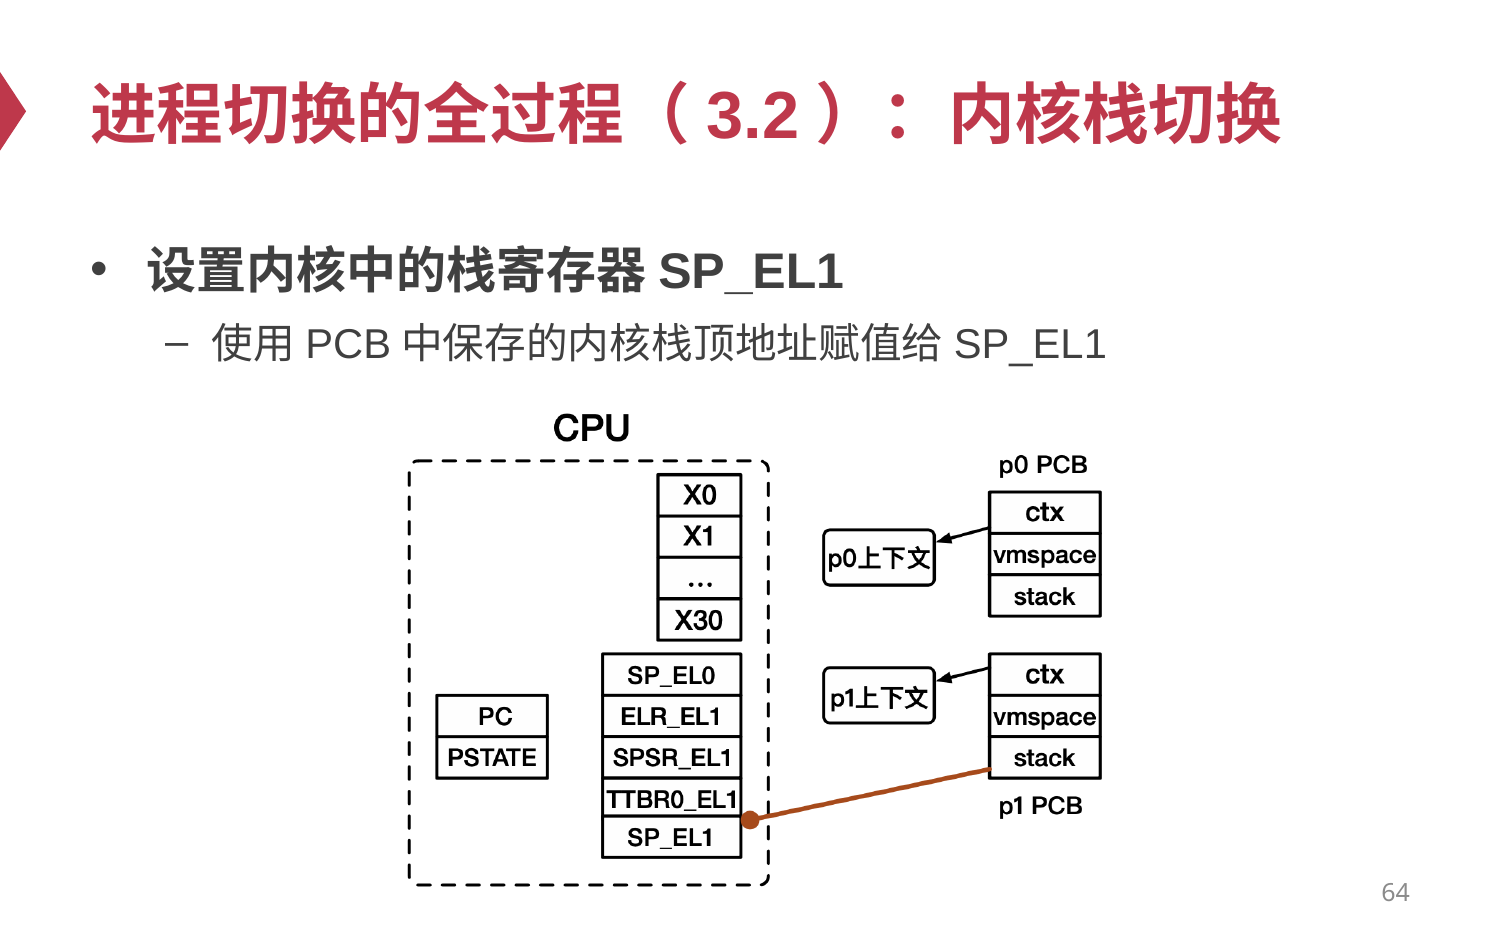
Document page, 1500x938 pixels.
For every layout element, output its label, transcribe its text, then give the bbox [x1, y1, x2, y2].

slide_number 64 [1074, 868, 1425, 919]
picture [389, 390, 1111, 901]
list 设置内核中的栈寄存器SP_EL1 使用PCB中保存的内核栈顶地址赋值给SP_EL1 [75, 218, 1425, 838]
title 进程切换的全过程（3.2）：内核栈切换 [75, 37, 1425, 186]
